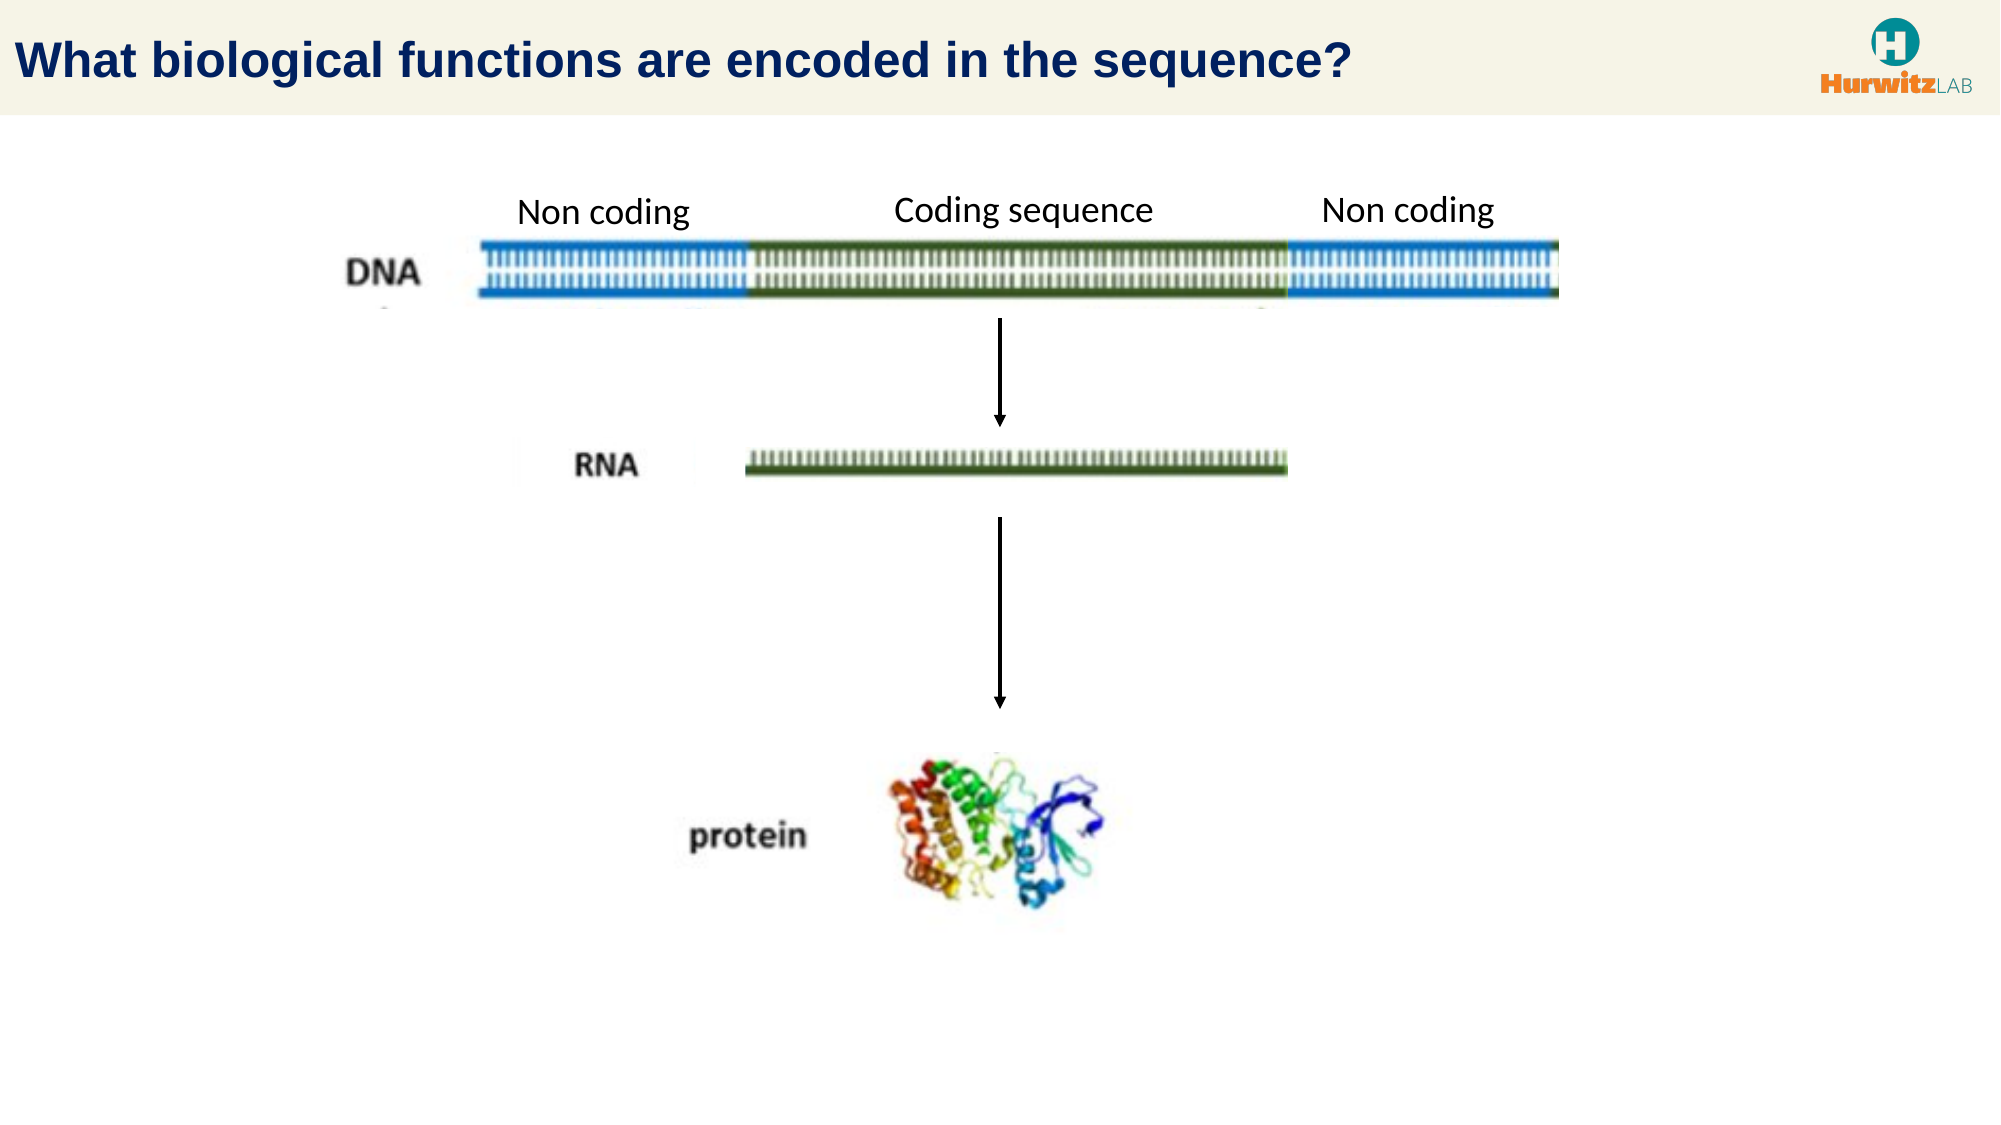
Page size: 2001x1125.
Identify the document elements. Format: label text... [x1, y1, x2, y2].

picture [745, 447, 1288, 482]
text_box Non coding [502, 179, 894, 227]
text_box Non coding [1306, 177, 1698, 237]
picture [1813, 0, 2000, 152]
picture [866, 752, 1134, 973]
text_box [326, 227, 1560, 310]
picture [661, 806, 834, 903]
picture [512, 437, 696, 487]
text_box Coding sequence [879, 177, 1271, 227]
text_box What biological functions are encoded in the sequence? [0, 0, 1813, 116]
